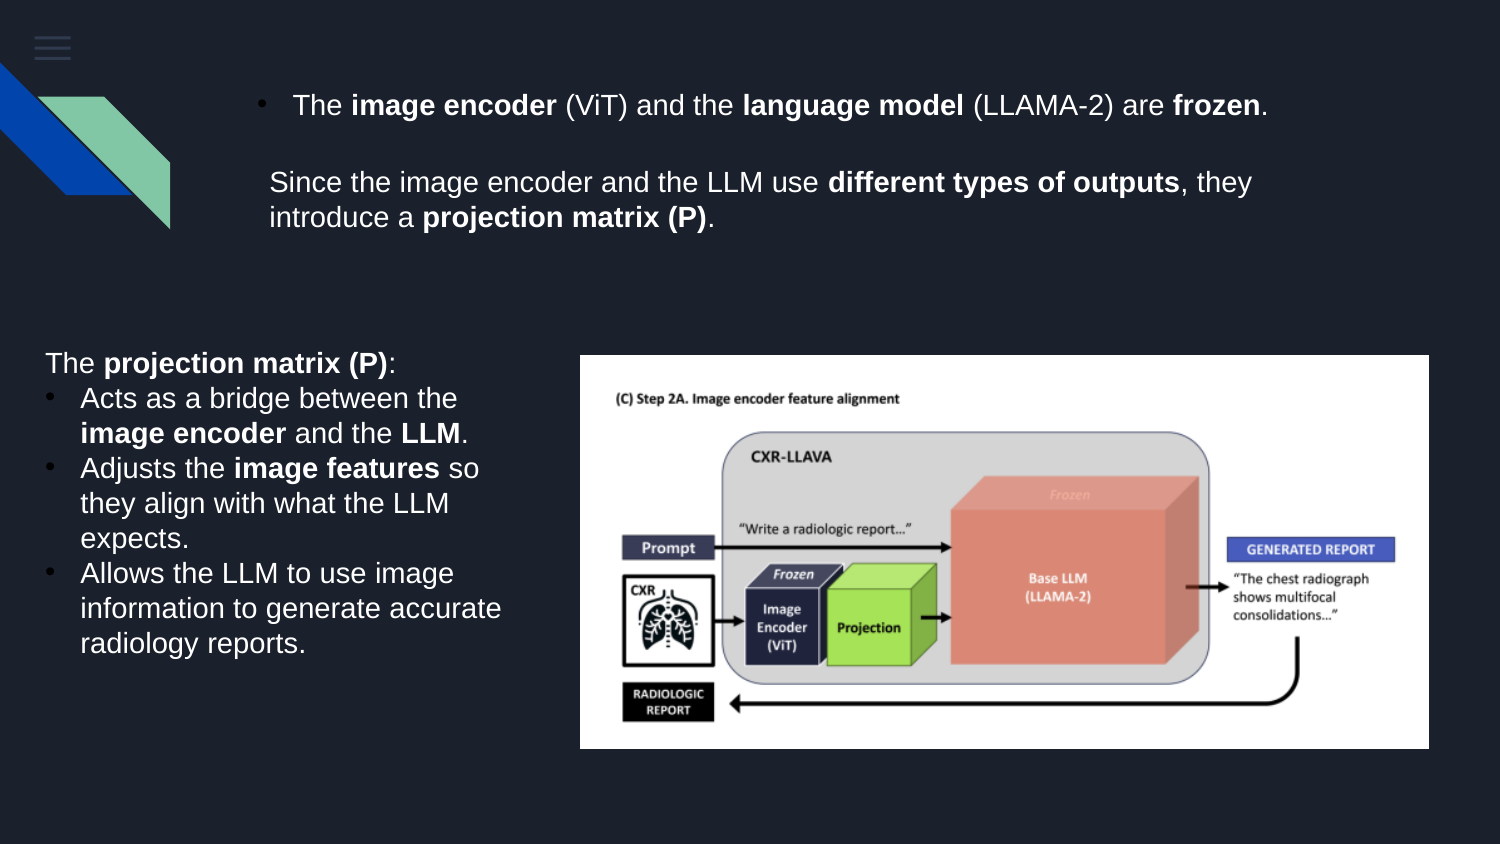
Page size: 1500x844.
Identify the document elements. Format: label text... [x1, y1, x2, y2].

text_box The projection matrix (P): Acts as a bridge between the image encoder and the LLM. Adjusts the image features so they align with what the LLM expects. Allows the LLM to use image information to generate accurate radiology reports. [30, 336, 522, 667]
text_box Since the image encoder and the LLM use different types of outputs, they introduce a projection matrix (P). [254, 156, 1360, 242]
picture [580, 355, 1429, 750]
text_box The image encoder (ViT) and the language model (LLAMA-2) are frozen. [242, 78, 1360, 129]
